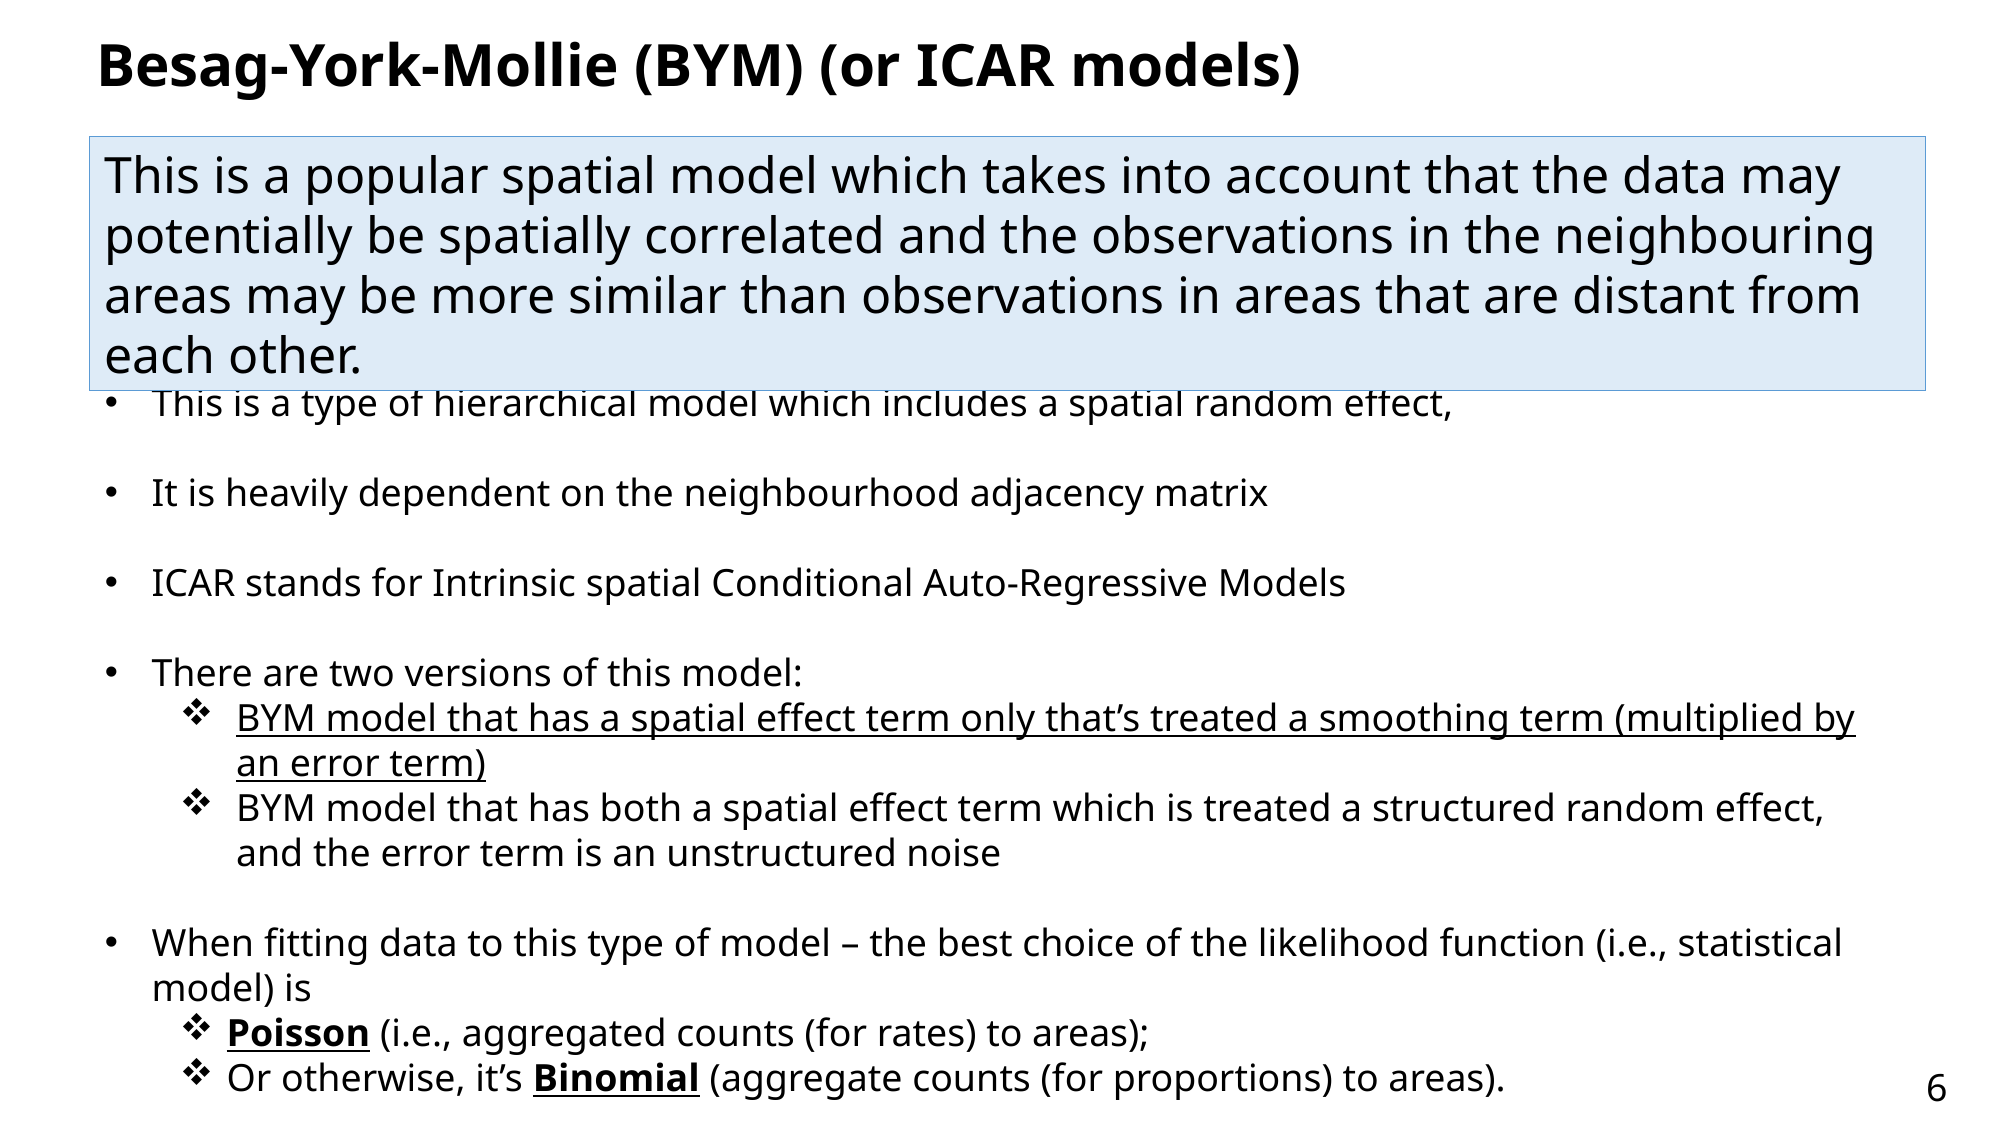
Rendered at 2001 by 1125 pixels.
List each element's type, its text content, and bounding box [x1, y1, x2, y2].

text_box This is a popular spatial model which takes into account that the data may potentially be spatially correlated and the observations in the neighbouring areas may be more similar than observations in areas that are distant from each other. [89, 136, 1926, 391]
text_box This is a type of hierarchical model which includes a spatial random effect, It is heavily dependent on the neighbourhood adjacency matrix ICAR stands for Intrinsic spatial Conditional Auto-Regressive Models There are two versions of this model: BYM model that has a spatial effect term only that’s treated a smoothing term (multiplied by an error term) BYM model that has both a spatial effect term which is treated a structured random effect, and the error term is an unstructured noise When fitting data to this type of model – the best choice of the likelihood function (i.e., statistical model) is Poisson (i.e., aggregated counts (for rates) to areas); Or otherwise, it’s Binomial (aggregate counts (for proportions) to areas). [89, 391, 1911, 1107]
text_box 6 [1911, 1056, 2000, 1080]
text_box Besag-York-Mollie (BYM) (or ICAR models) [81, 29, 1902, 137]
